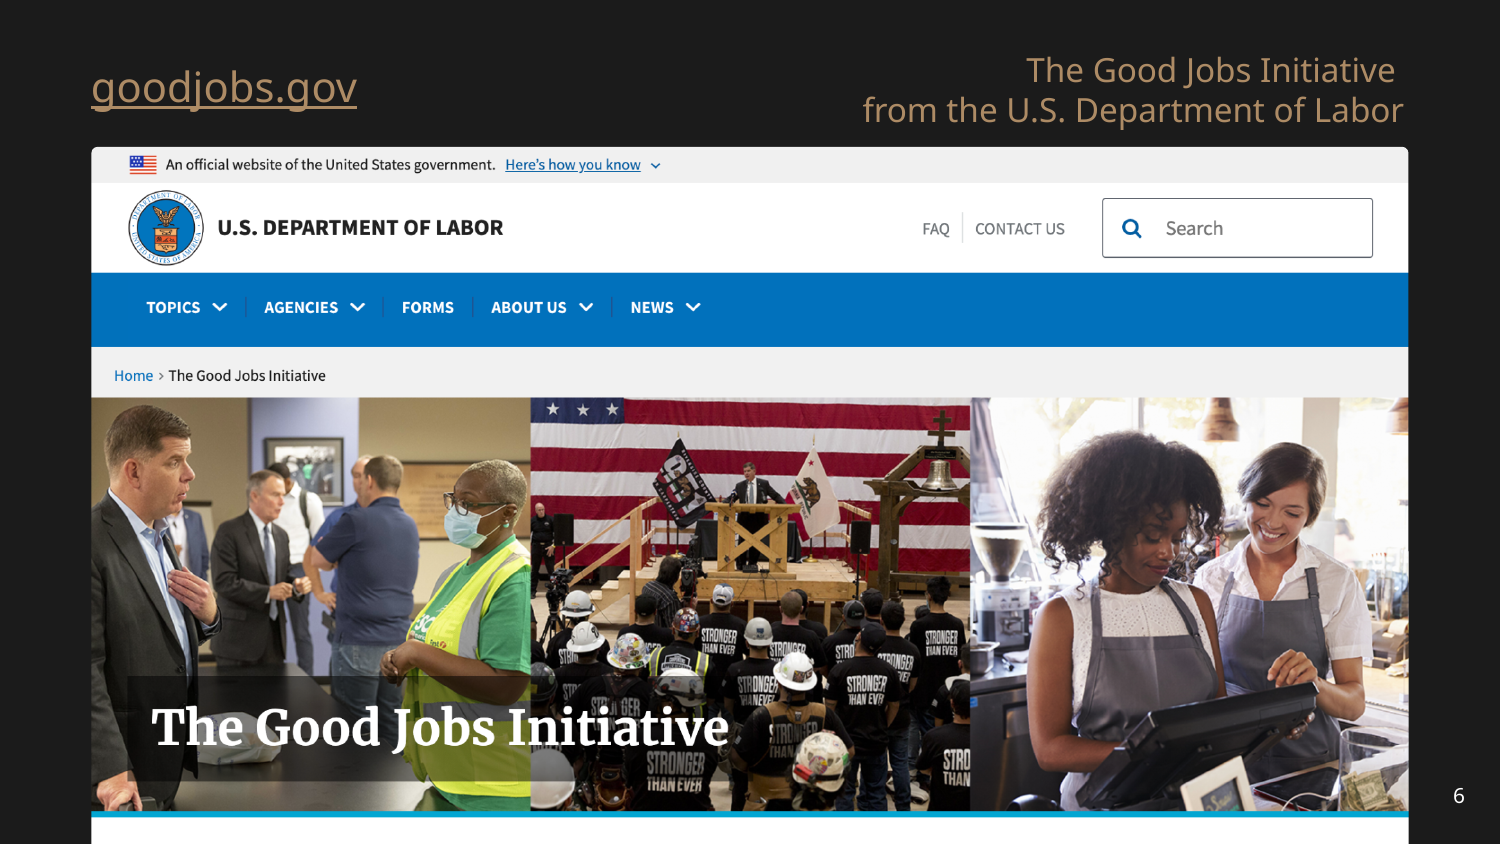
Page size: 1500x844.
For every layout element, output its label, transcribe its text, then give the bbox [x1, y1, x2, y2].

slide_number 6 [1414, 764, 1480, 830]
title The Good Jobs Initiative from the U.S. Department of Labor [717, 42, 1421, 136]
subtitle goodjobs.gov [75, 42, 682, 137]
picture [91, 818, 1409, 844]
picture [91, 146, 1409, 811]
